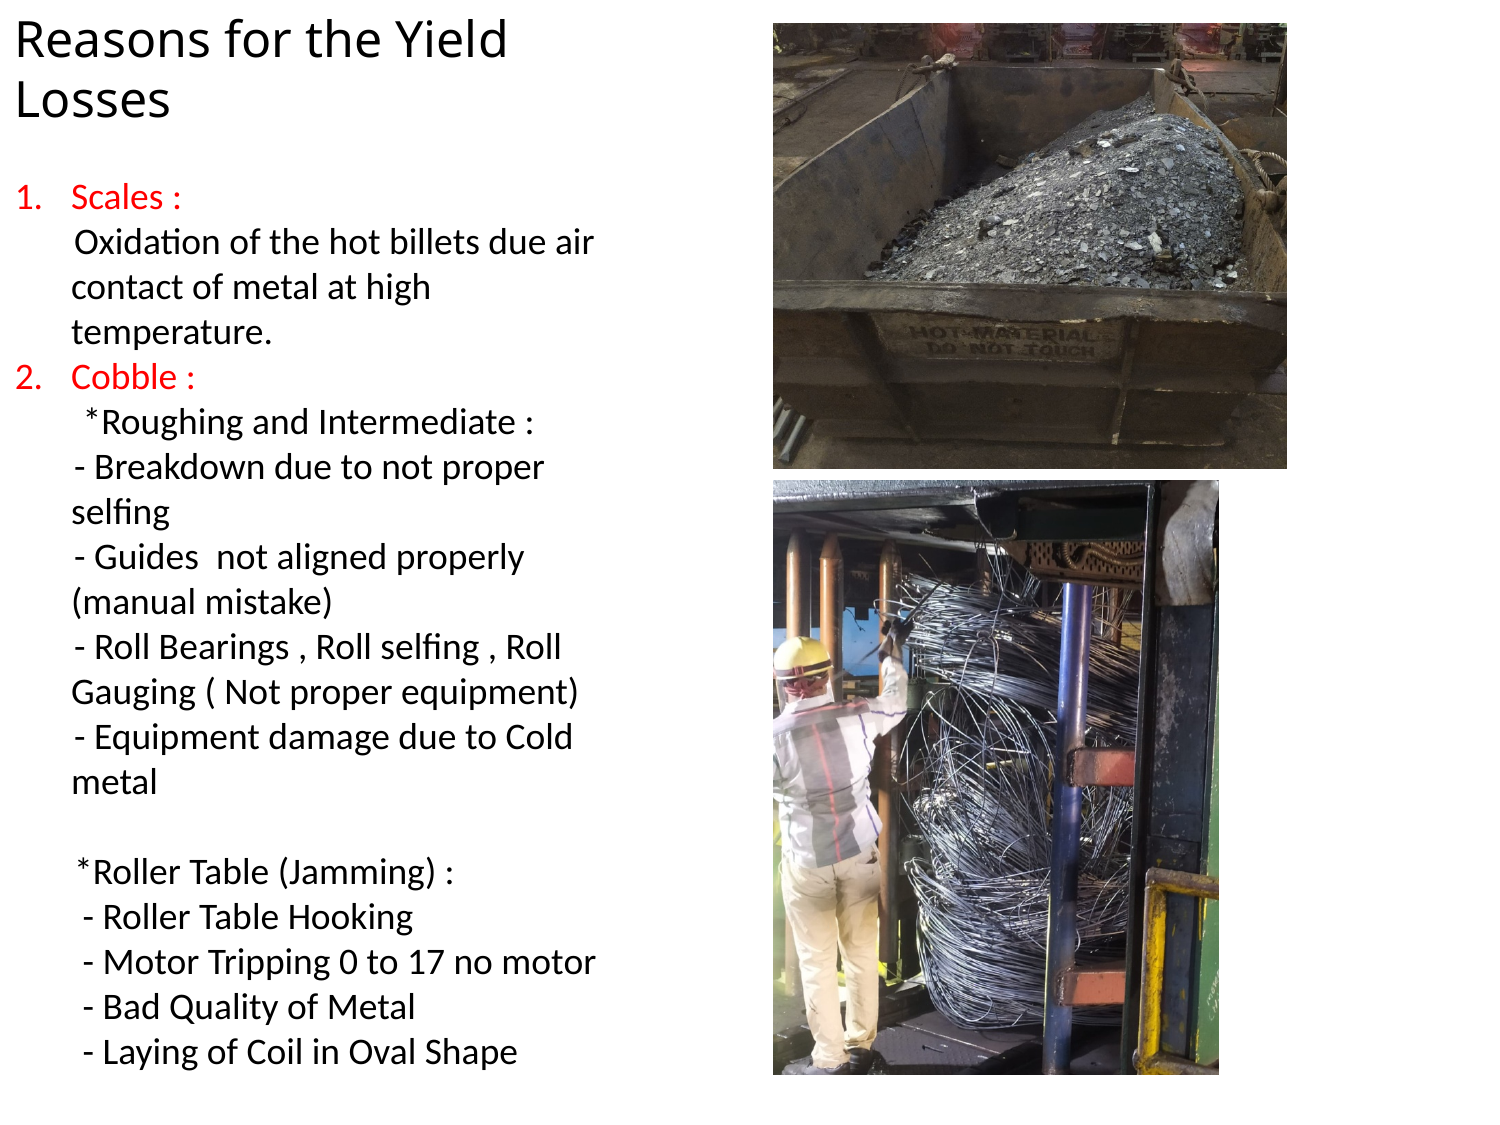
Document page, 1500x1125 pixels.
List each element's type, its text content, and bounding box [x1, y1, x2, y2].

picture [773, 23, 1287, 469]
picture [773, 480, 1219, 1075]
text_box Reasons for the Yield Losses Scales : Oxidation of the hot billets due air contact of metal at high temperature. Cobble : *Roughing and Intermediate : - Breakdown due to not proper selfing - Guides not aligned properly (manual mistake) - Roll Bearings , Roll selfing , Roll Gauging ( Not proper equipment) - Equipment damage due to Cold metal *Roller Table (Jamming) : - Roller Table Hooking - Motor Tripping 0 to 17 no motor - Bad Quality of Metal - Laying of Coil in Oval Shape [0, 0, 645, 1125]
